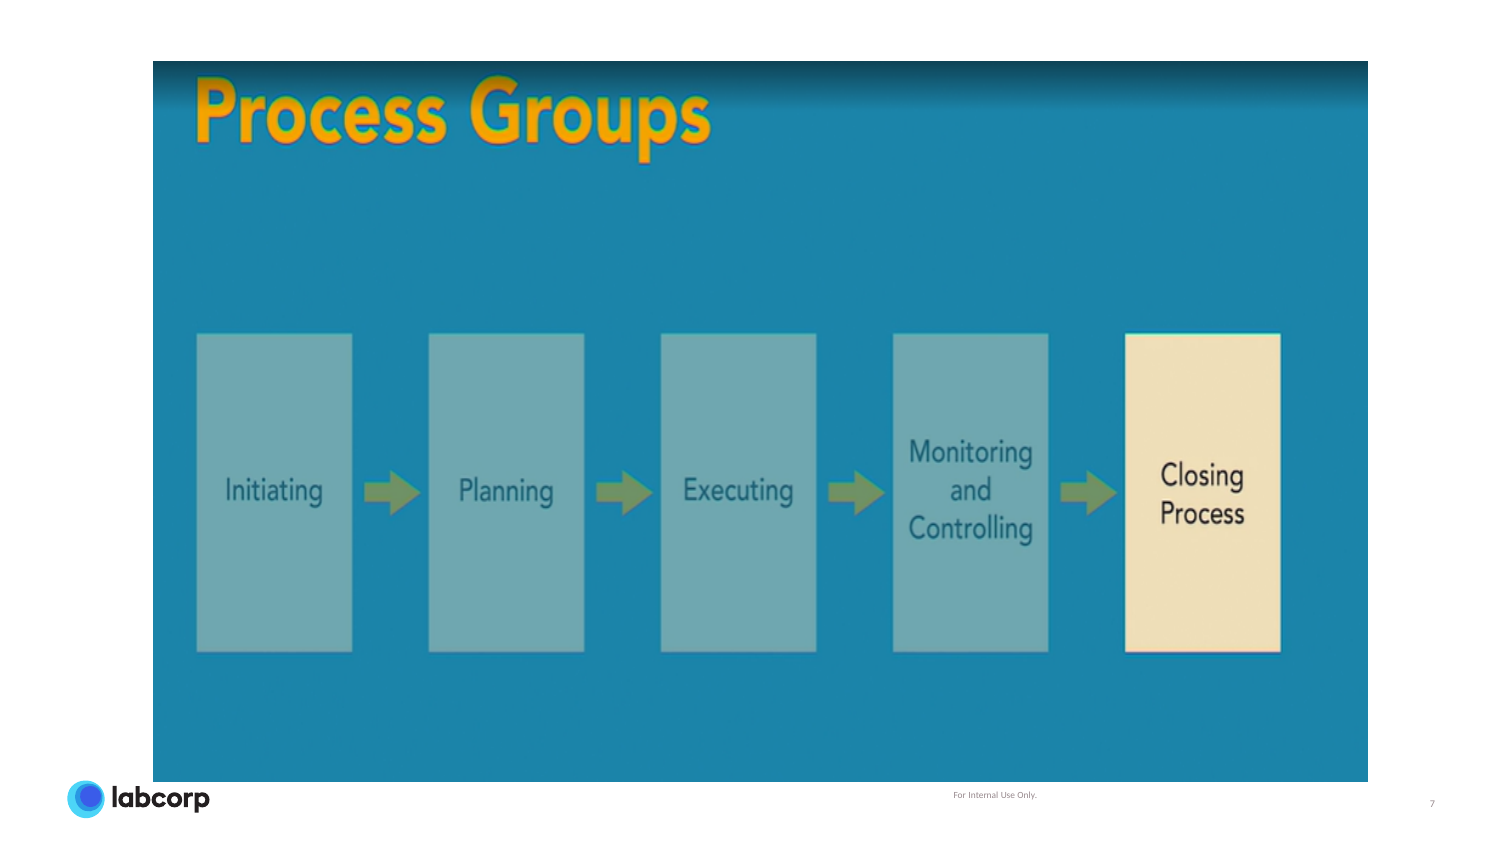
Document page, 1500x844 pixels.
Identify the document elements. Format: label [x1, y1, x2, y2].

picture [153, 61, 1368, 782]
